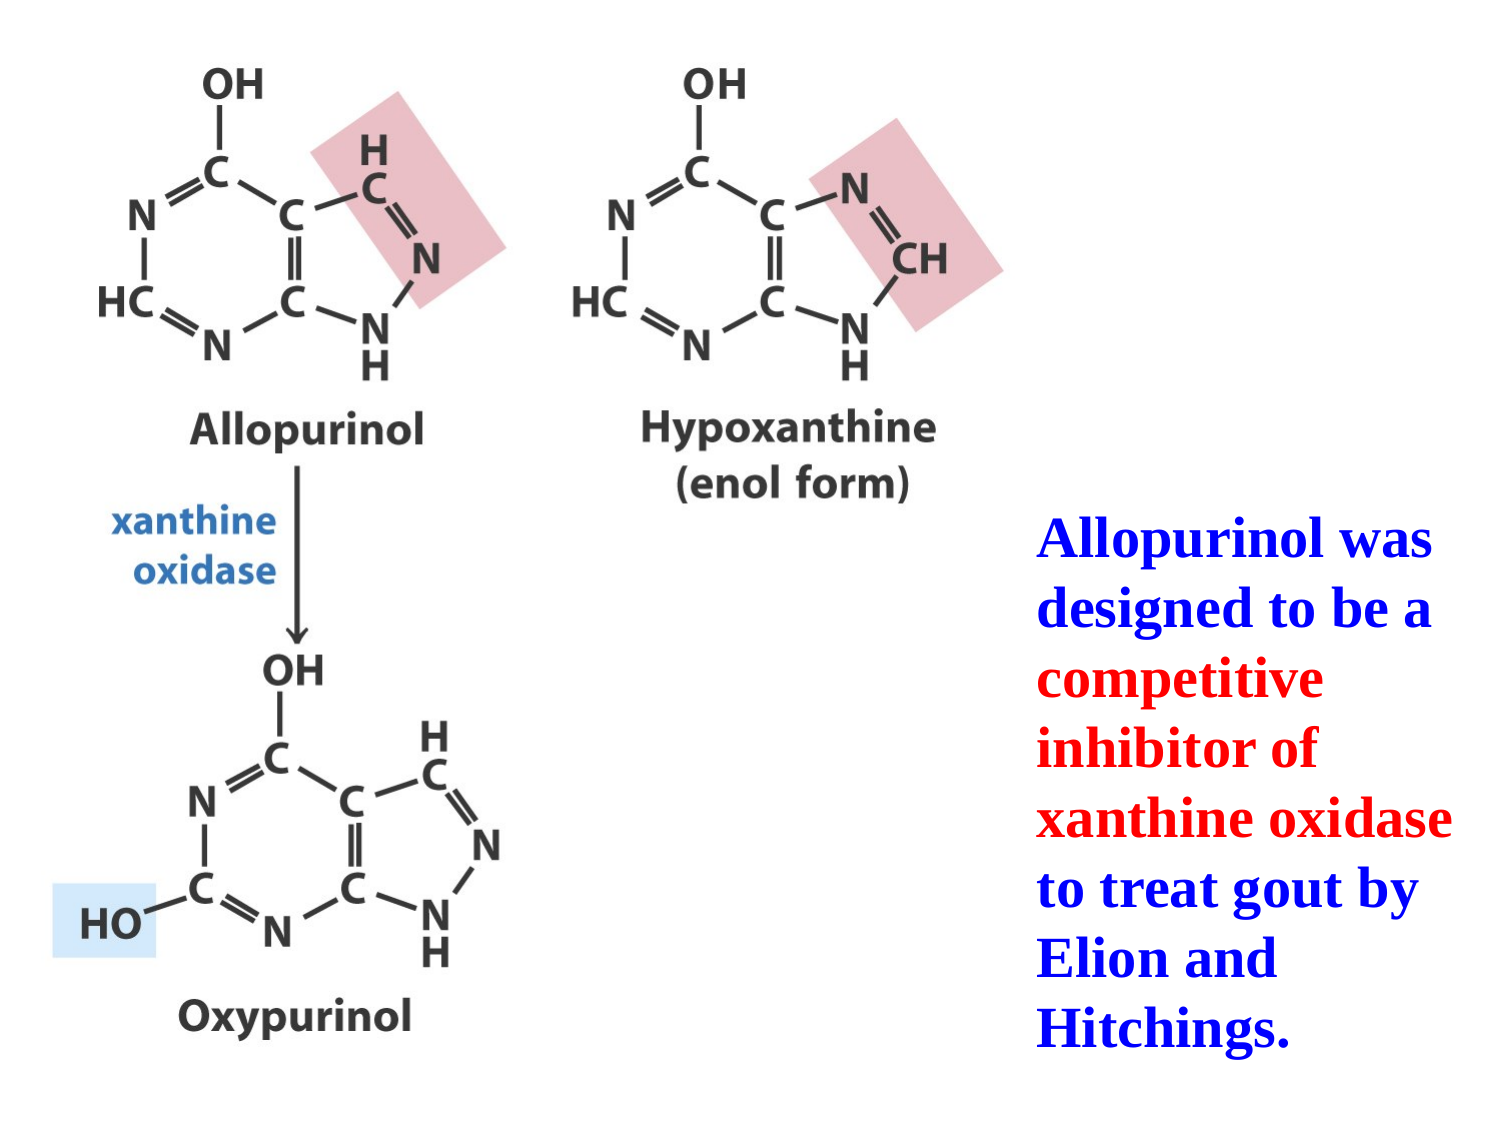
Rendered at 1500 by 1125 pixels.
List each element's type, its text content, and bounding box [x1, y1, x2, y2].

picture [40, 54, 1015, 1056]
text_box Allopurinol was designed to be a competitive inhibitor of xanthine oxidase to treat gout by Elion and Hitchings. [1021, 491, 1500, 1125]
